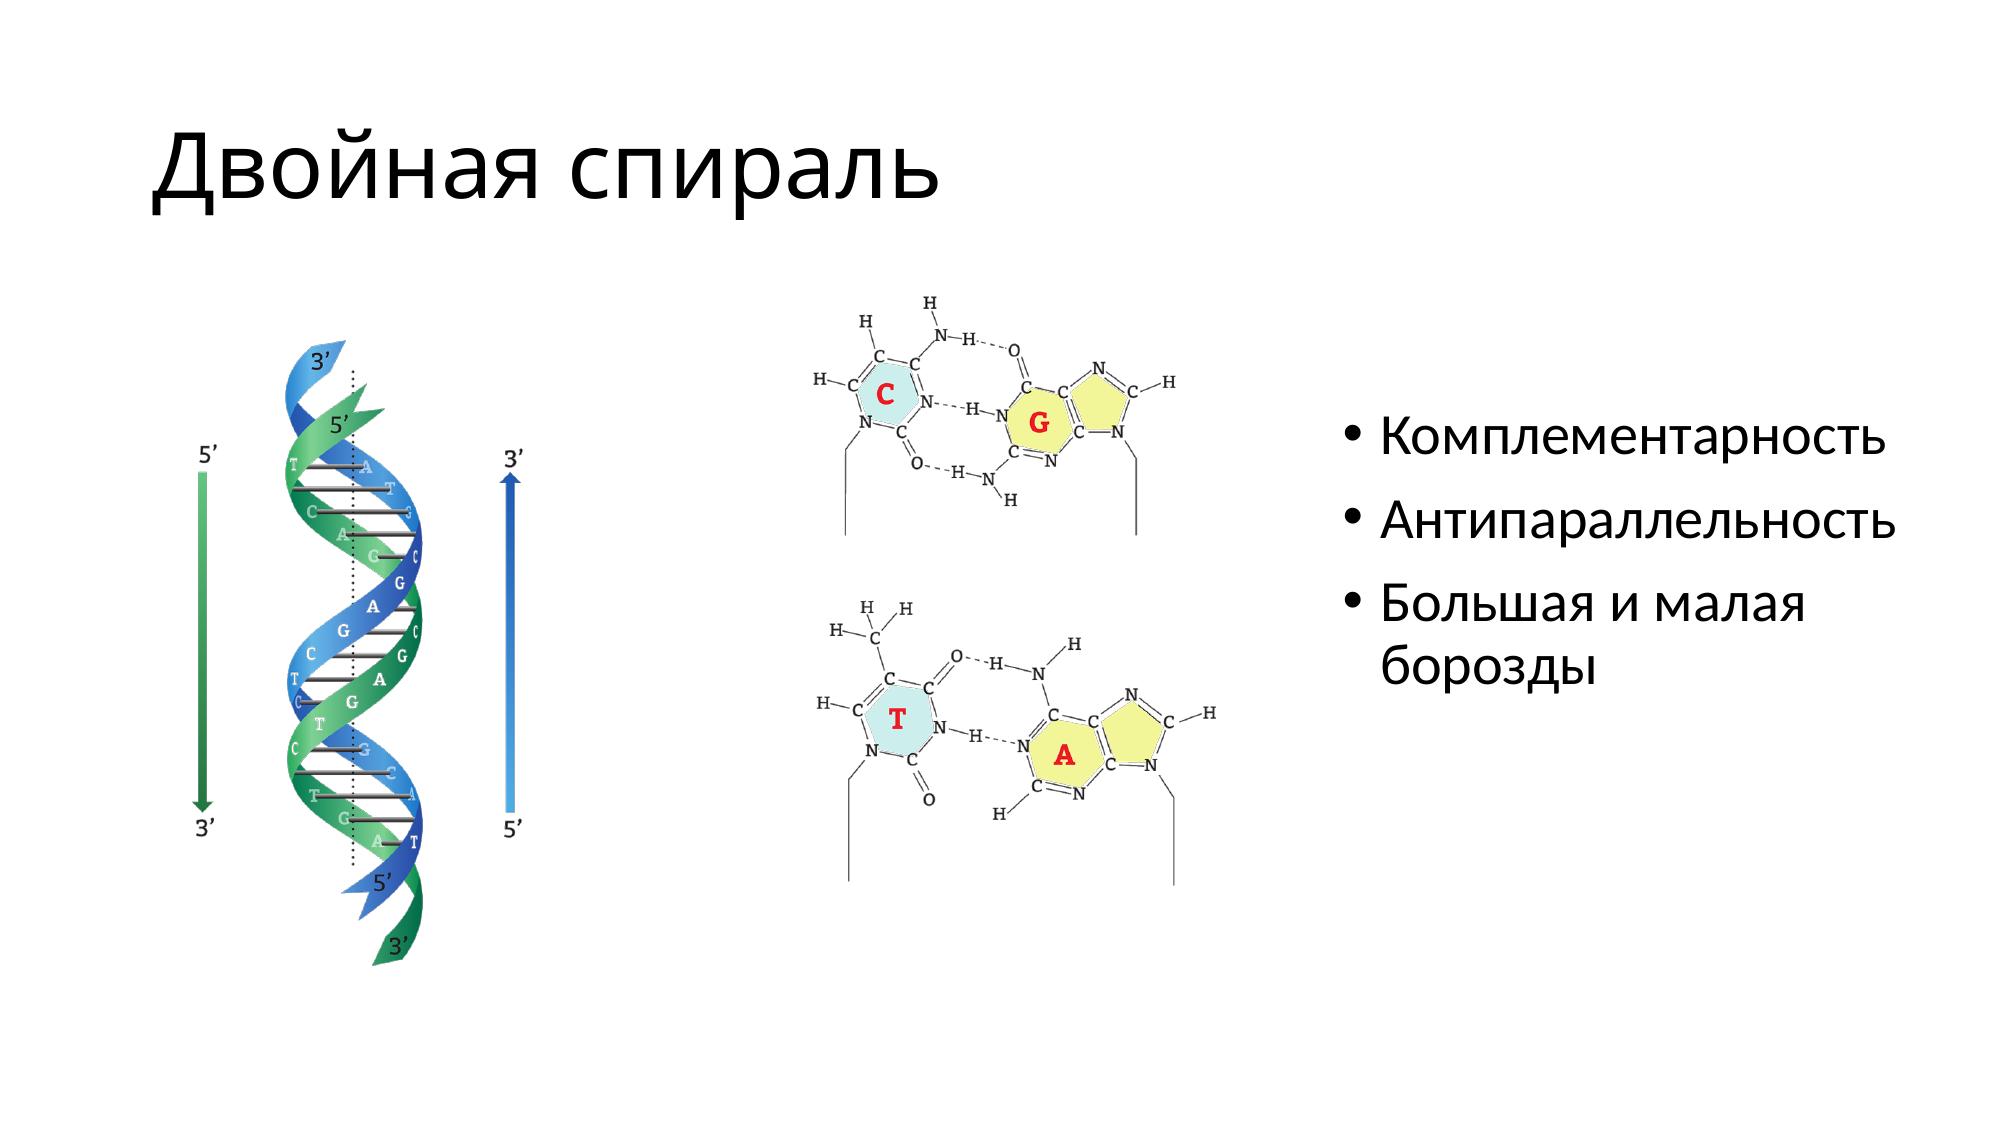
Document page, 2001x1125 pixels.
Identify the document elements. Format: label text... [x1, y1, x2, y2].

picture [166, 324, 570, 997]
title Двойная спираль [137, 59, 1863, 278]
list Комплементарность Антипараллельность Большая и малая борозды [1327, 396, 1918, 778]
picture [806, 277, 1225, 897]
